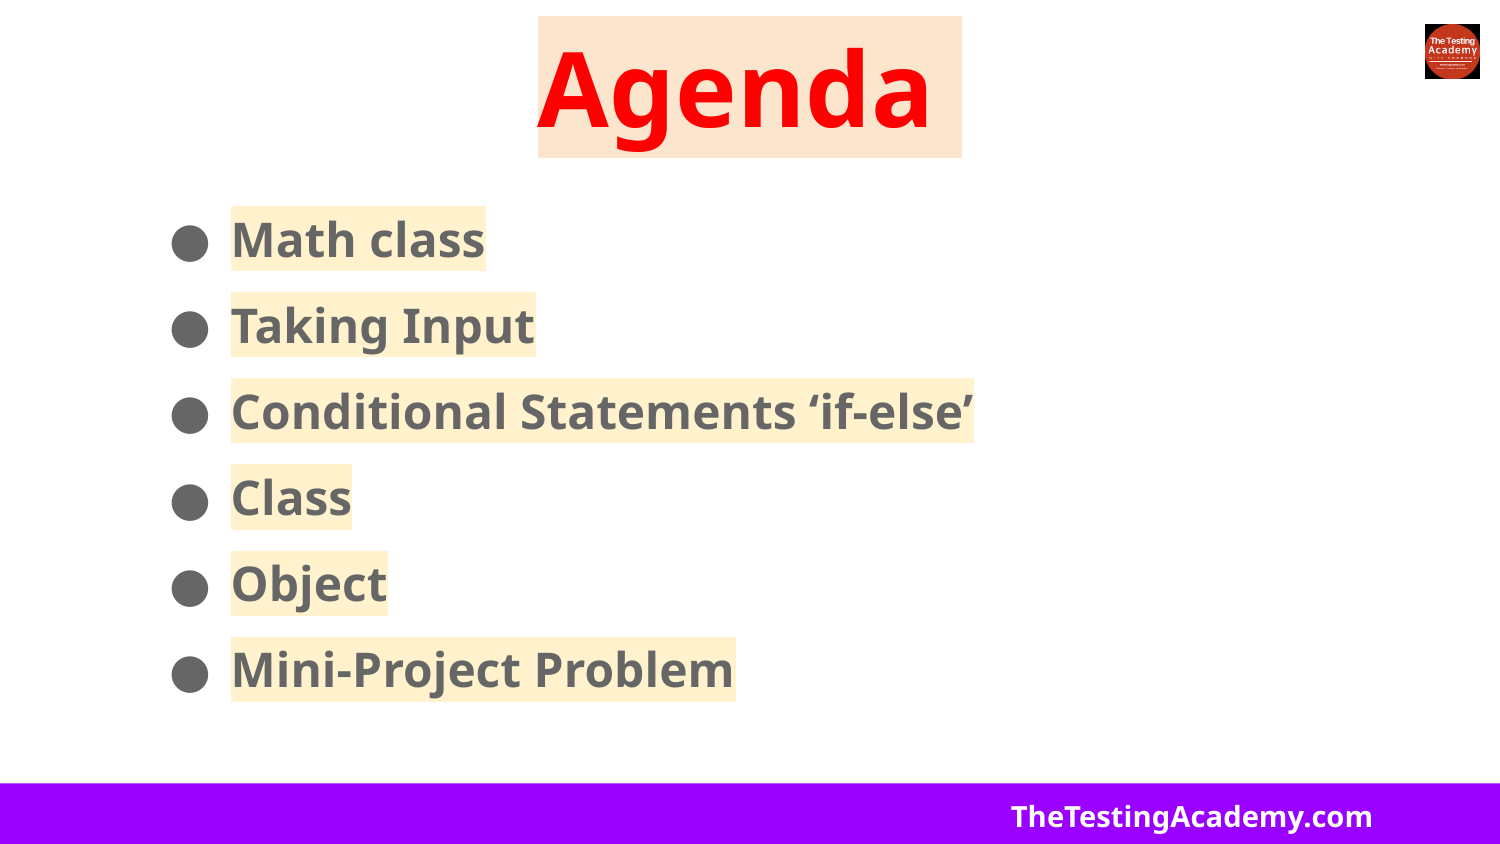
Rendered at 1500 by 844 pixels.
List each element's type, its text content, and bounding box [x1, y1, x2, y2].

picture [1449, 24, 1480, 79]
text_box Math class Taking Input Conditional Statements ‘if-else’ Class Object Mini-Project Problem [140, 165, 1442, 751]
title Agenda [51, 17, 1449, 156]
